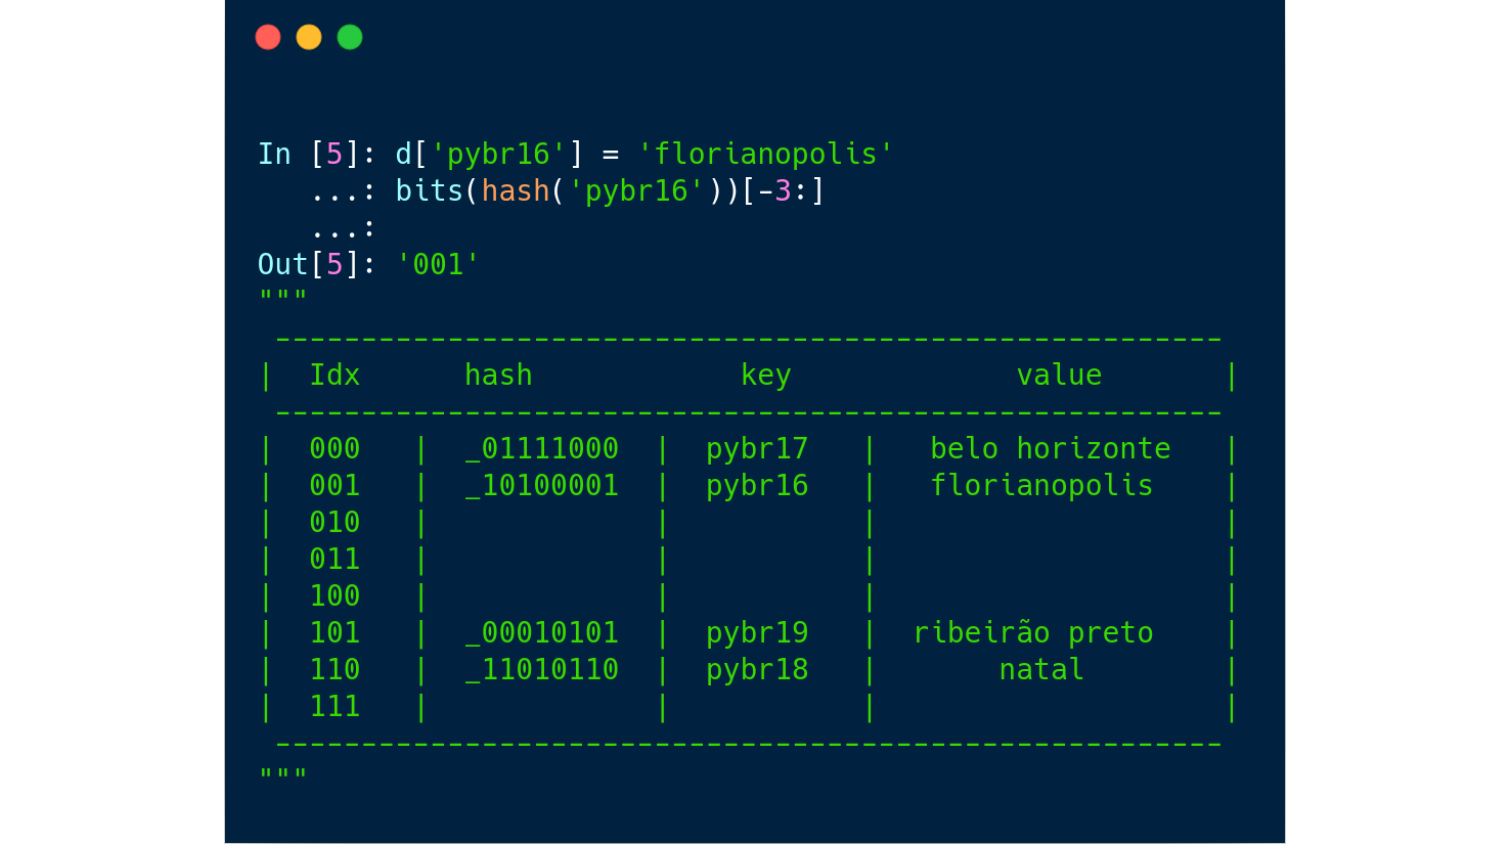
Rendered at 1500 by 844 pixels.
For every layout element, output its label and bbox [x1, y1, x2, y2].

picture [224, 0, 1286, 844]
